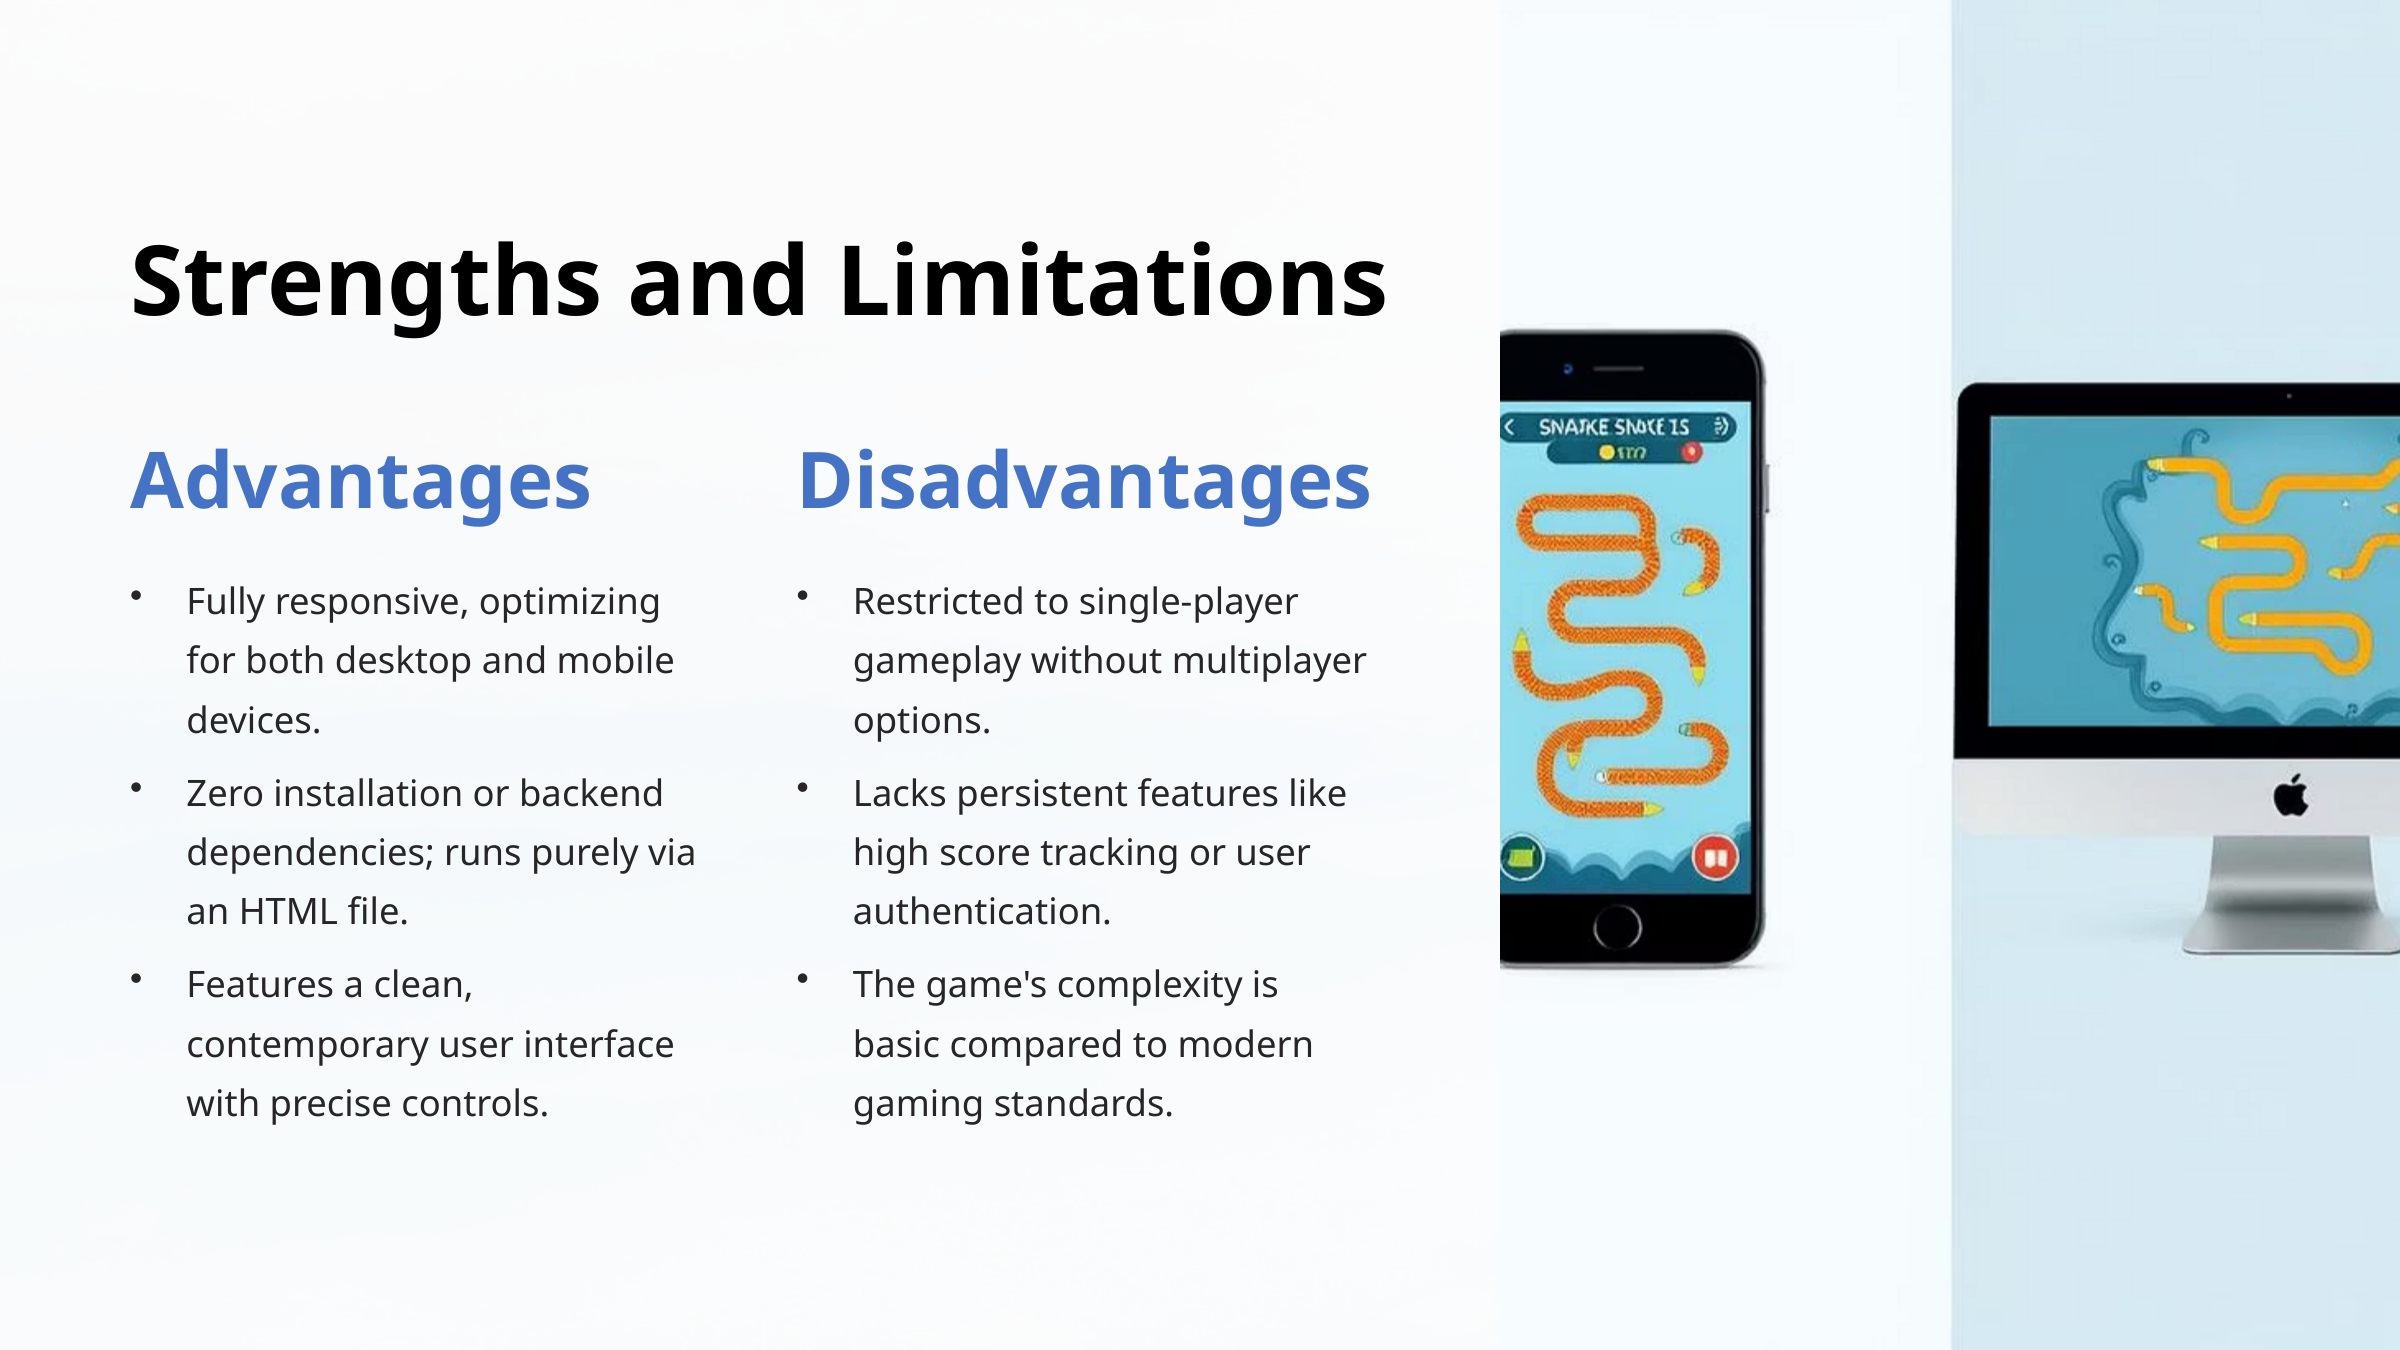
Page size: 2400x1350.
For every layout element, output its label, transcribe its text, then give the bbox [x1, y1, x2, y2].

text_box Advantages [130, 427, 705, 526]
text_box Restricted to single-player gameplay without multiplayer options. [796, 562, 1371, 742]
text_box Disadvantages [796, 427, 1371, 526]
text_box Fully responsive, optimizing for both desktop and mobile devices. [130, 562, 705, 742]
text_box Strengths and Limitations [130, 212, 1303, 335]
text_box Lacks persistent features like high score tracking or user authentication. [796, 754, 1371, 933]
text_box Zero installation or backend dependencies; runs purely via an HTML file. [130, 754, 705, 933]
text_box The game's complexity is basic compared to modern gaming standards. [796, 945, 1371, 1125]
picture [1499, 0, 2400, 1350]
text_box Features a clean, contemporary user interface with precise controls. [130, 945, 705, 1125]
